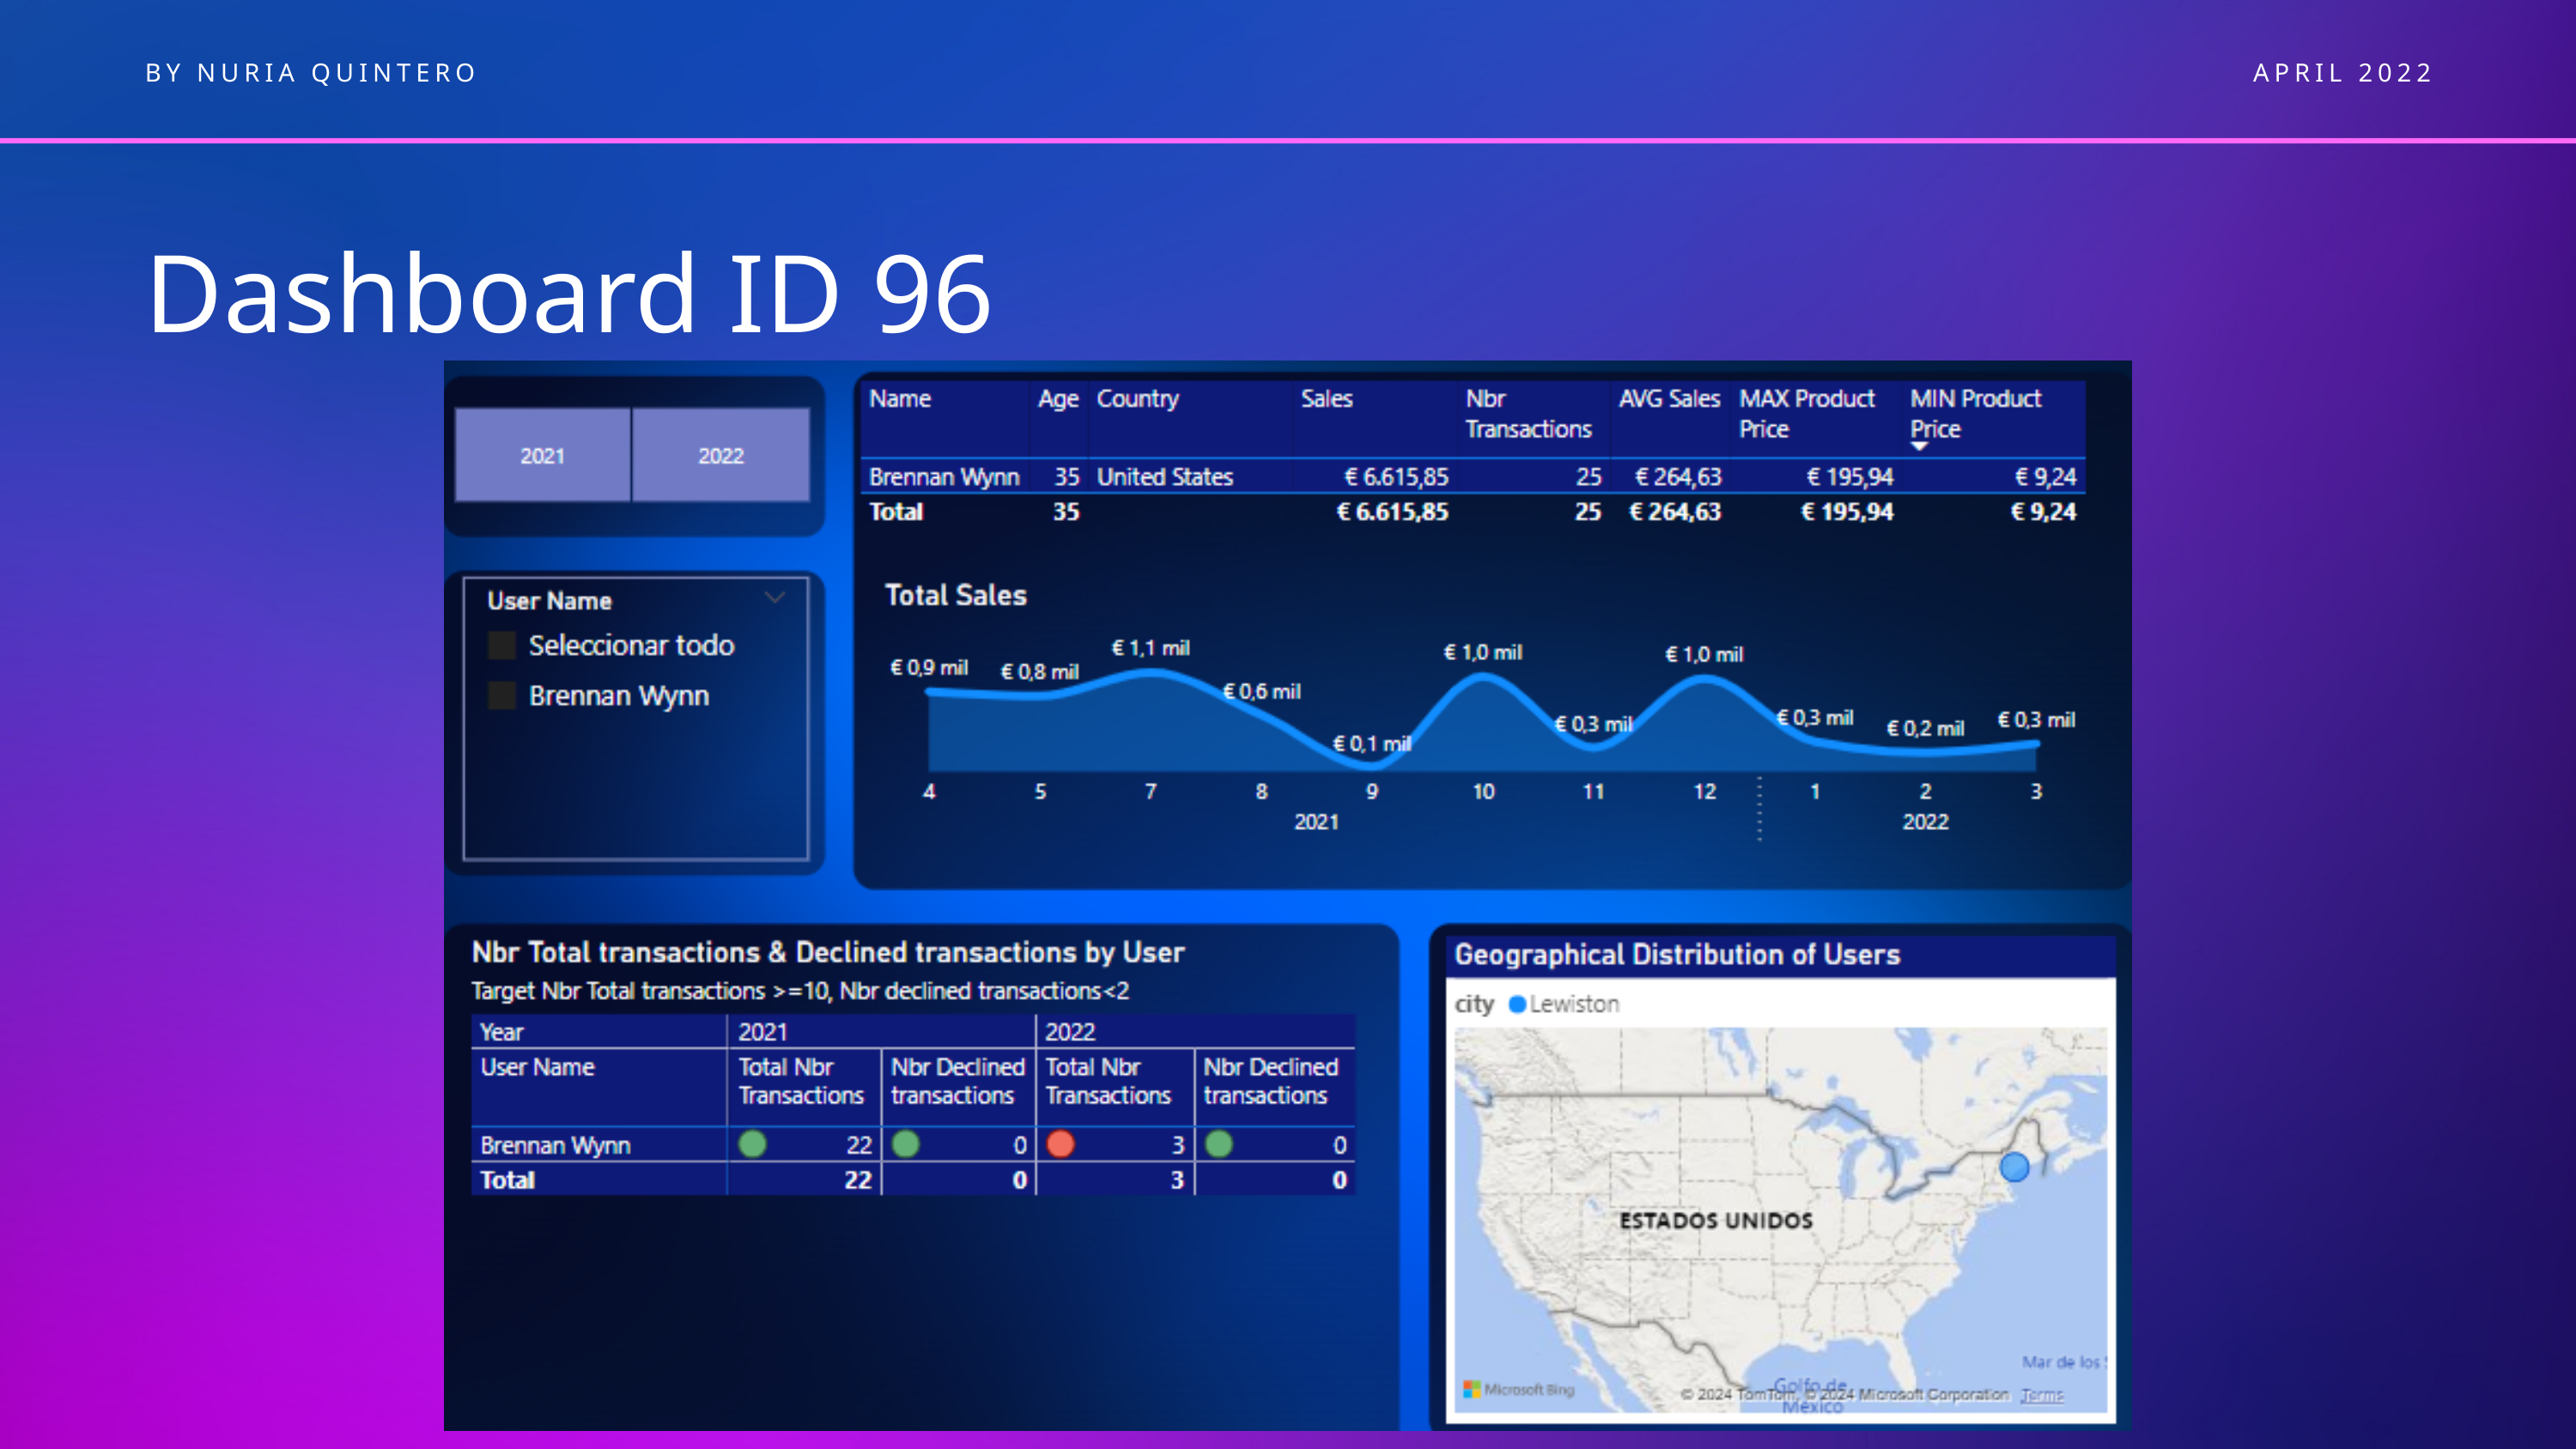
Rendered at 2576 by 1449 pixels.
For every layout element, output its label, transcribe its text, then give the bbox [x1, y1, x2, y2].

text_box [0, 142, 2576, 1449]
text_box Dashboard ID 96 [144, 246, 2303, 355]
text_box [444, 361, 2132, 1431]
text_box BY NURIA QUINTERO [144, 52, 556, 88]
text_box APRIL 2022 [1886, 52, 2432, 88]
text_box [0, 0, 2576, 141]
